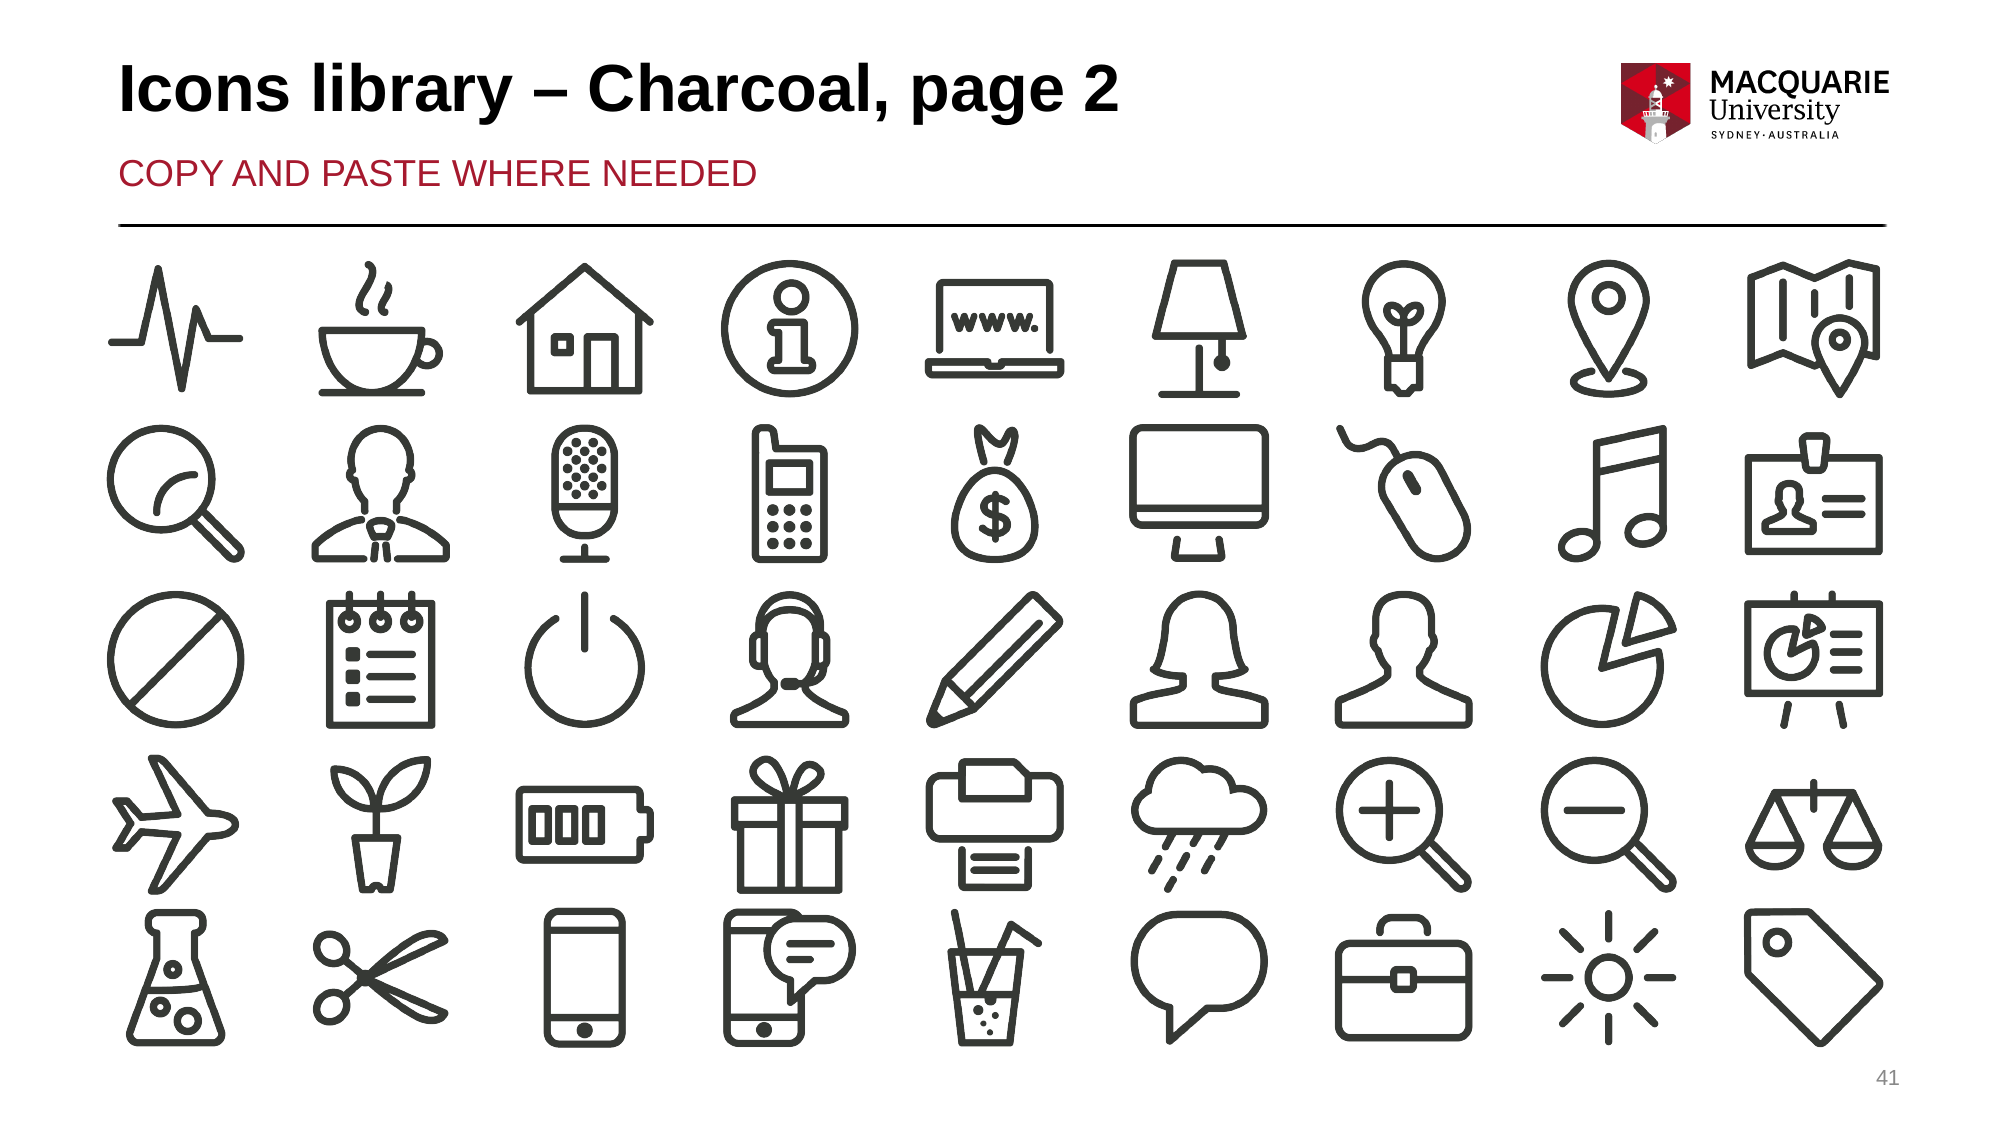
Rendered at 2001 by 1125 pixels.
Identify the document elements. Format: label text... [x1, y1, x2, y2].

picture [1742, 588, 1884, 730]
picture [1333, 907, 1474, 1049]
picture [1742, 258, 1884, 399]
picture [1128, 754, 1270, 895]
picture [514, 258, 656, 399]
picture [1742, 423, 1884, 564]
picture [514, 423, 656, 564]
picture [719, 907, 860, 1049]
picture [719, 754, 860, 895]
picture [309, 588, 451, 730]
picture [1742, 754, 1884, 895]
picture [309, 258, 451, 399]
picture [105, 423, 246, 564]
picture [1538, 907, 1679, 1049]
picture [1538, 754, 1679, 895]
picture [1538, 258, 1679, 399]
picture [105, 907, 246, 1049]
picture [105, 258, 246, 399]
picture [719, 258, 860, 399]
picture [924, 588, 1065, 730]
picture [1333, 258, 1474, 399]
picture [1128, 258, 1270, 399]
picture [719, 423, 860, 564]
picture [924, 423, 1065, 564]
picture [1586, 35, 1922, 168]
picture [514, 754, 656, 895]
title Icons library – Charcoal, page 2 [118, 45, 1506, 149]
picture [309, 907, 451, 1049]
picture [924, 754, 1065, 895]
picture [1742, 907, 1884, 1049]
list COPY AND PASTE WHERE NEEDED [118, 149, 1520, 228]
picture [1333, 754, 1474, 895]
picture [514, 907, 656, 1049]
picture [1128, 907, 1270, 1049]
picture [1333, 423, 1474, 564]
picture [719, 588, 860, 730]
picture [1538, 588, 1679, 730]
picture [1128, 423, 1270, 564]
picture [1128, 588, 1270, 730]
picture [514, 588, 656, 730]
picture [924, 907, 1065, 1049]
picture [924, 258, 1065, 399]
picture [105, 754, 246, 895]
picture [309, 423, 451, 564]
picture [1538, 423, 1679, 564]
picture [1333, 588, 1474, 730]
picture [309, 754, 451, 895]
picture [105, 588, 246, 730]
slide_number ‹#› [1433, 1046, 1900, 1107]
